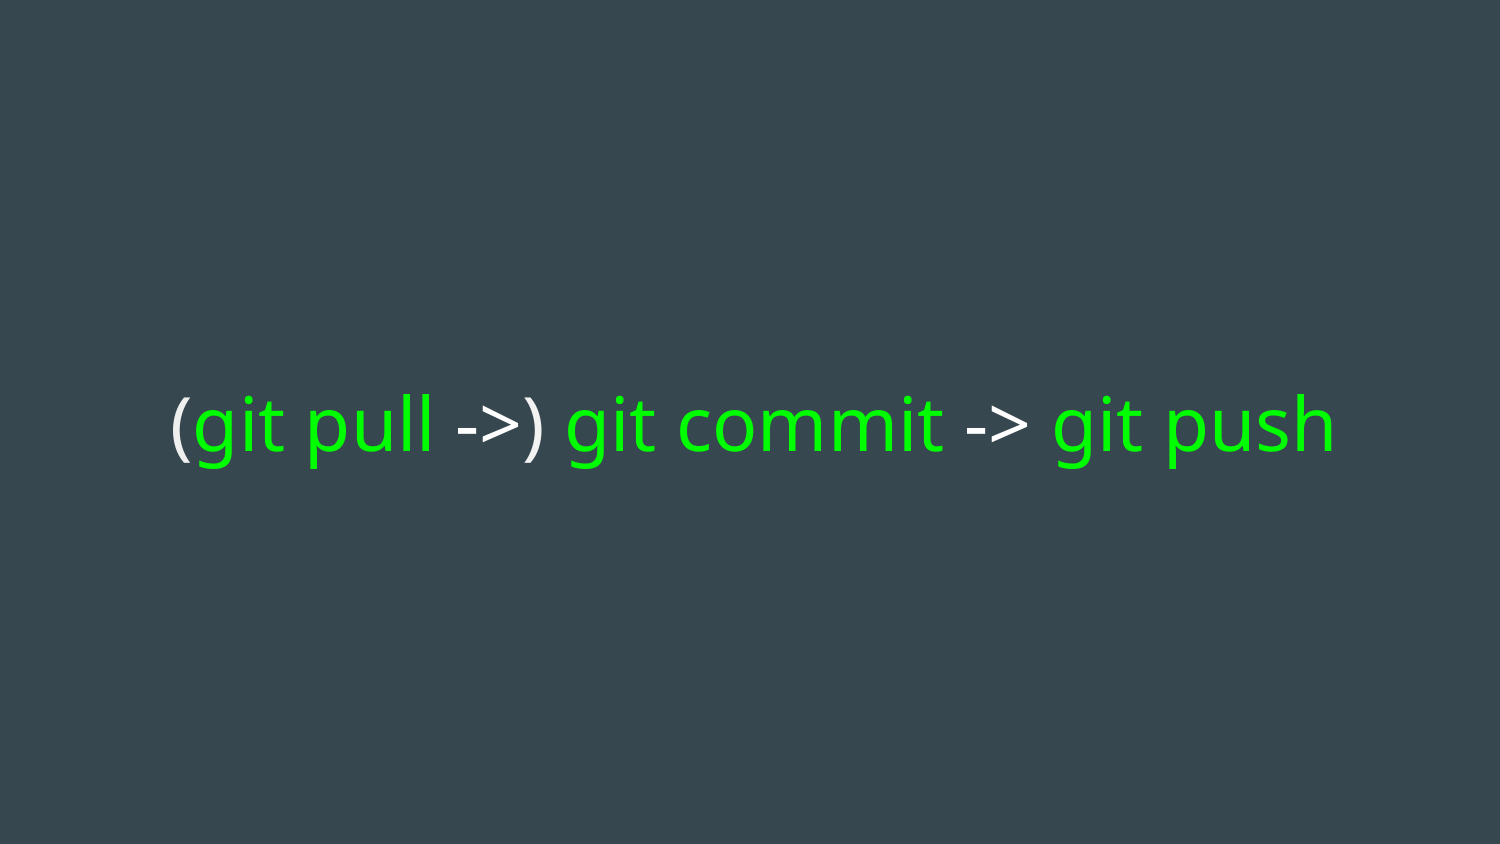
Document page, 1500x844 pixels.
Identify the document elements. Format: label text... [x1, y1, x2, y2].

title (git pull ->) git commit -> git push [110, 351, 1399, 493]
